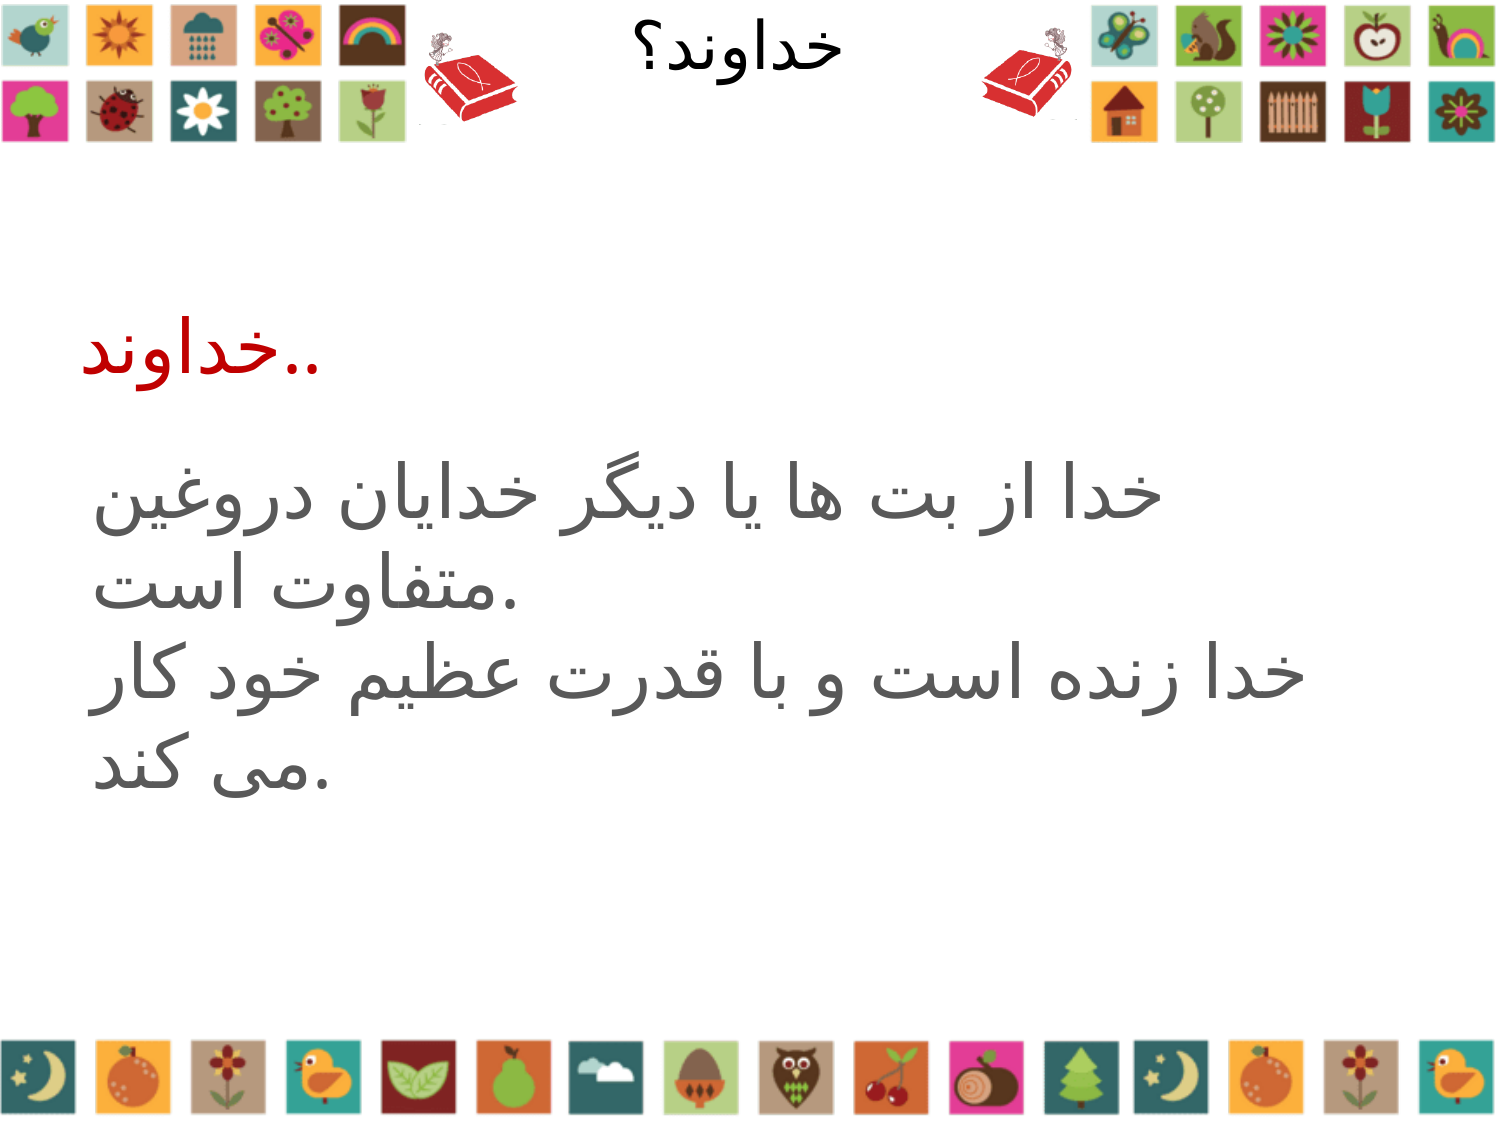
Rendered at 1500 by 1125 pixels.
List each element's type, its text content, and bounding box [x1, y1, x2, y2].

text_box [0, 1028, 1500, 1118]
text_box خداوند؟ [414, 0, 1080, 91]
text_box خدا از بت ها یا دیگر خدایان دروغین متفاوت است. خدا زنده است و با قدرت عظیم خود کار می کند. [76, 436, 1424, 812]
text_box خداوند.. [64, 290, 1412, 396]
picture [0, 3, 550, 150]
picture [950, 3, 1500, 150]
